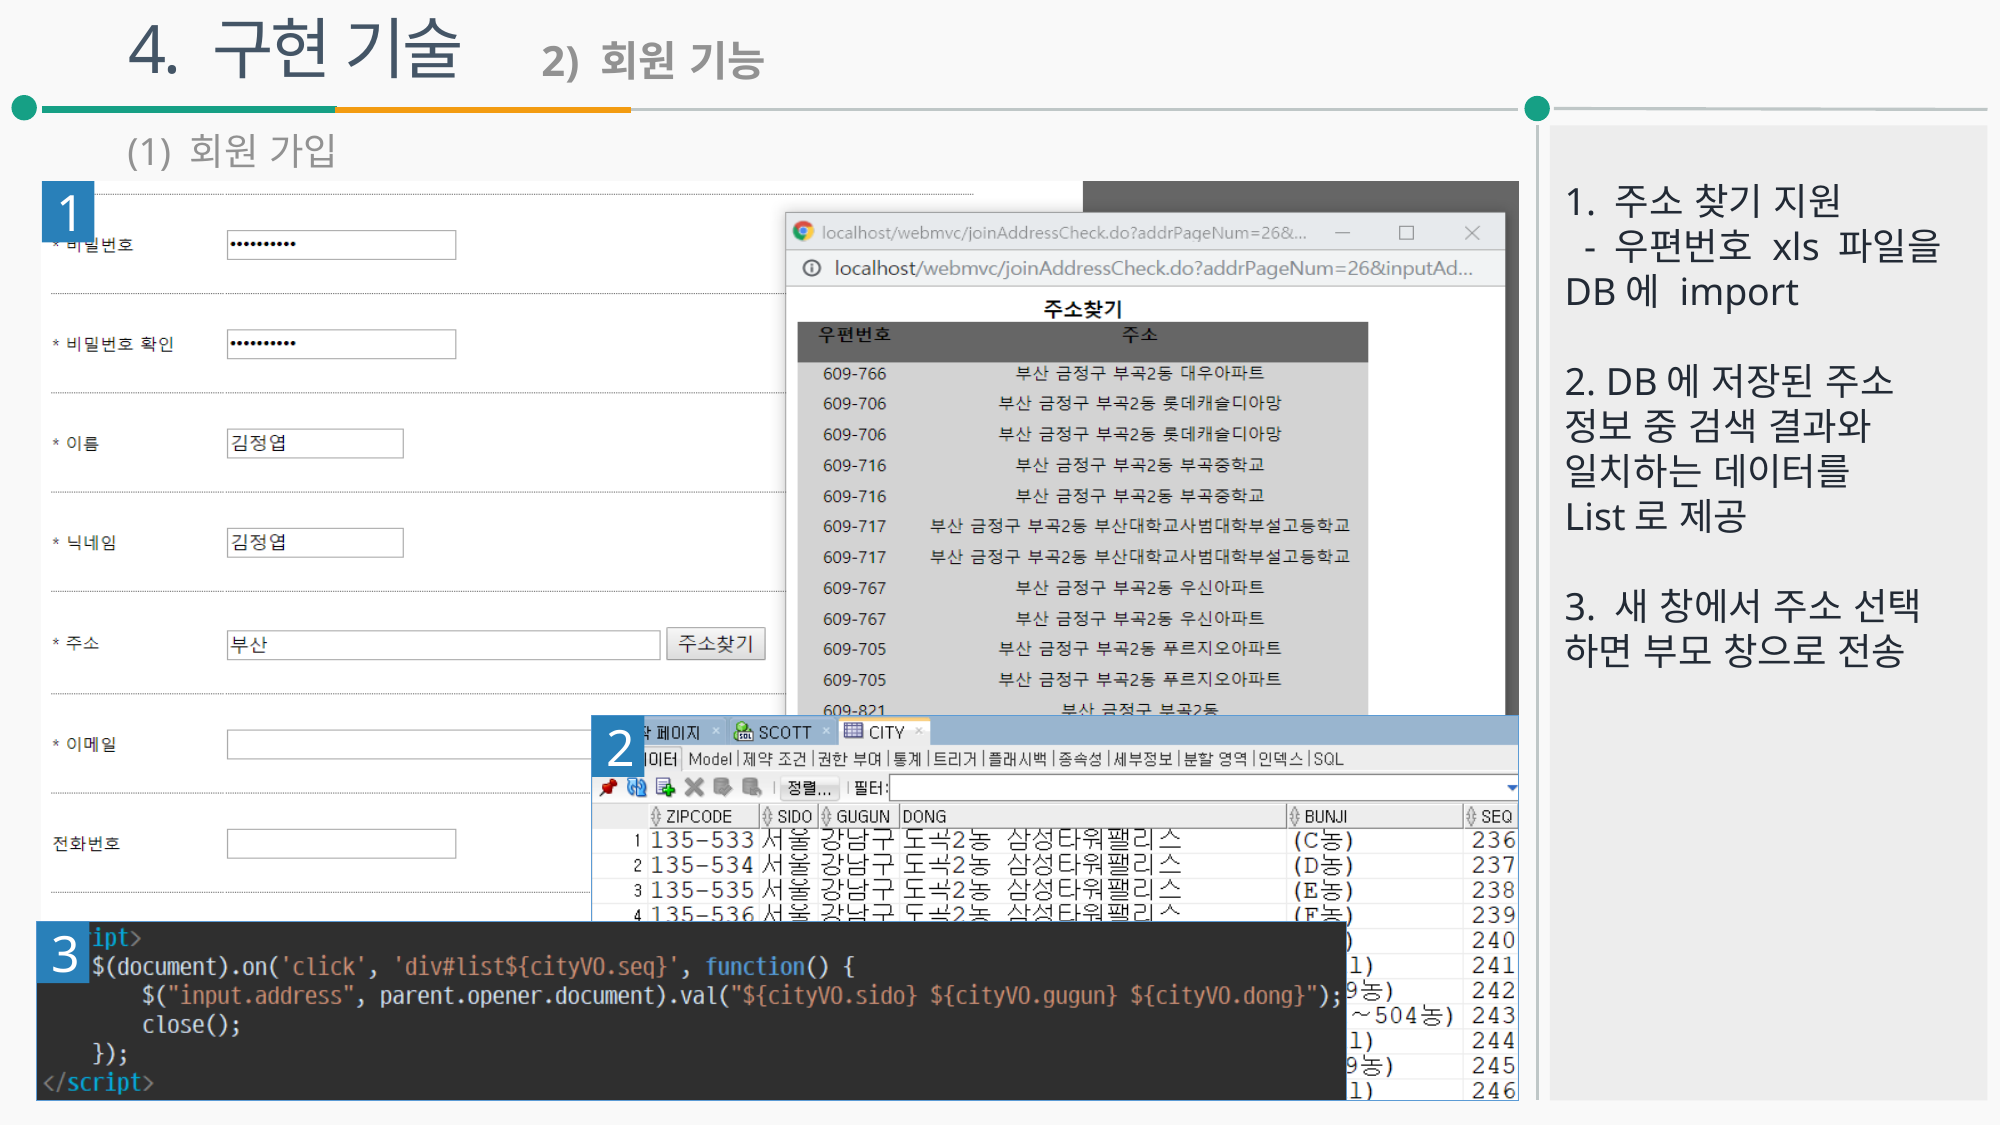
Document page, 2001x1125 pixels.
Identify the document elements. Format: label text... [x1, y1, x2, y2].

text_box [1523, 94, 1551, 123]
text_box (1) 회원 가입 [112, 120, 1519, 181]
text_box 2) 회원 기능 [526, 27, 2000, 93]
picture [36, 181, 1519, 1101]
text_box 4. 구현 기술 [0, 0, 594, 95]
text_box [10, 93, 38, 122]
text_box 1. 주소 찾기 지원 - 우편번호 xls 파일을 DB에 import 2. DB에 저장된 주소 정보 중 검색 결과와 일치하는 데이터를 List로 제공 3. 새 창에서 주소 선택 하면 부모 창으로 전송 [1549, 124, 1988, 1102]
